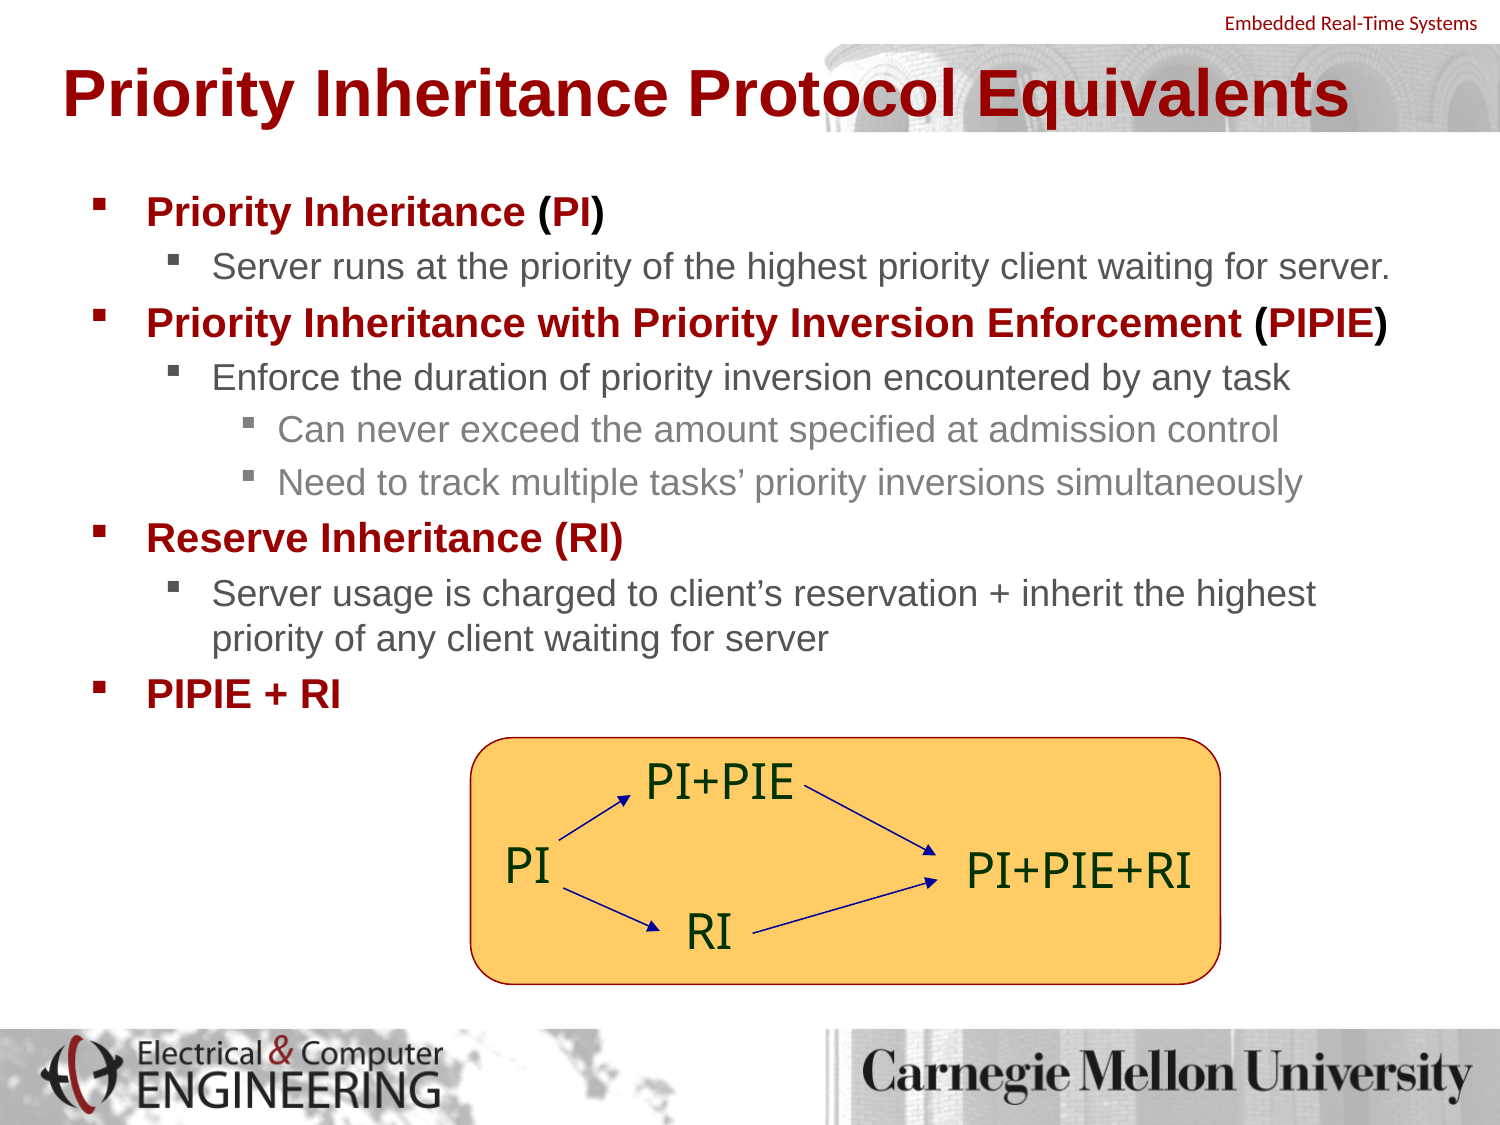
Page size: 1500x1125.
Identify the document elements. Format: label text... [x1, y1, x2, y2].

title Priority Inheritance Protocol Equivalents [47, 33, 1500, 146]
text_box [488, 741, 1217, 968]
picture [0, 1028, 1500, 1125]
list Priority Inheritance (PI) Server runs at the priority of the highest priority client waiting for server. Priority Inheritance with Priority Inversion Enforcement (PIPIE) Enforce the duration of priority inversion encountered by any task Can never exceed the amount specified at admission control Need to track multiple tasks’ priority inversions simultaneously Reserve Inheritance (RI) Server usage is charged to client’s reservation + inherit the highest priority of any client waiting for server PIPIE + RI [75, 177, 1425, 1005]
